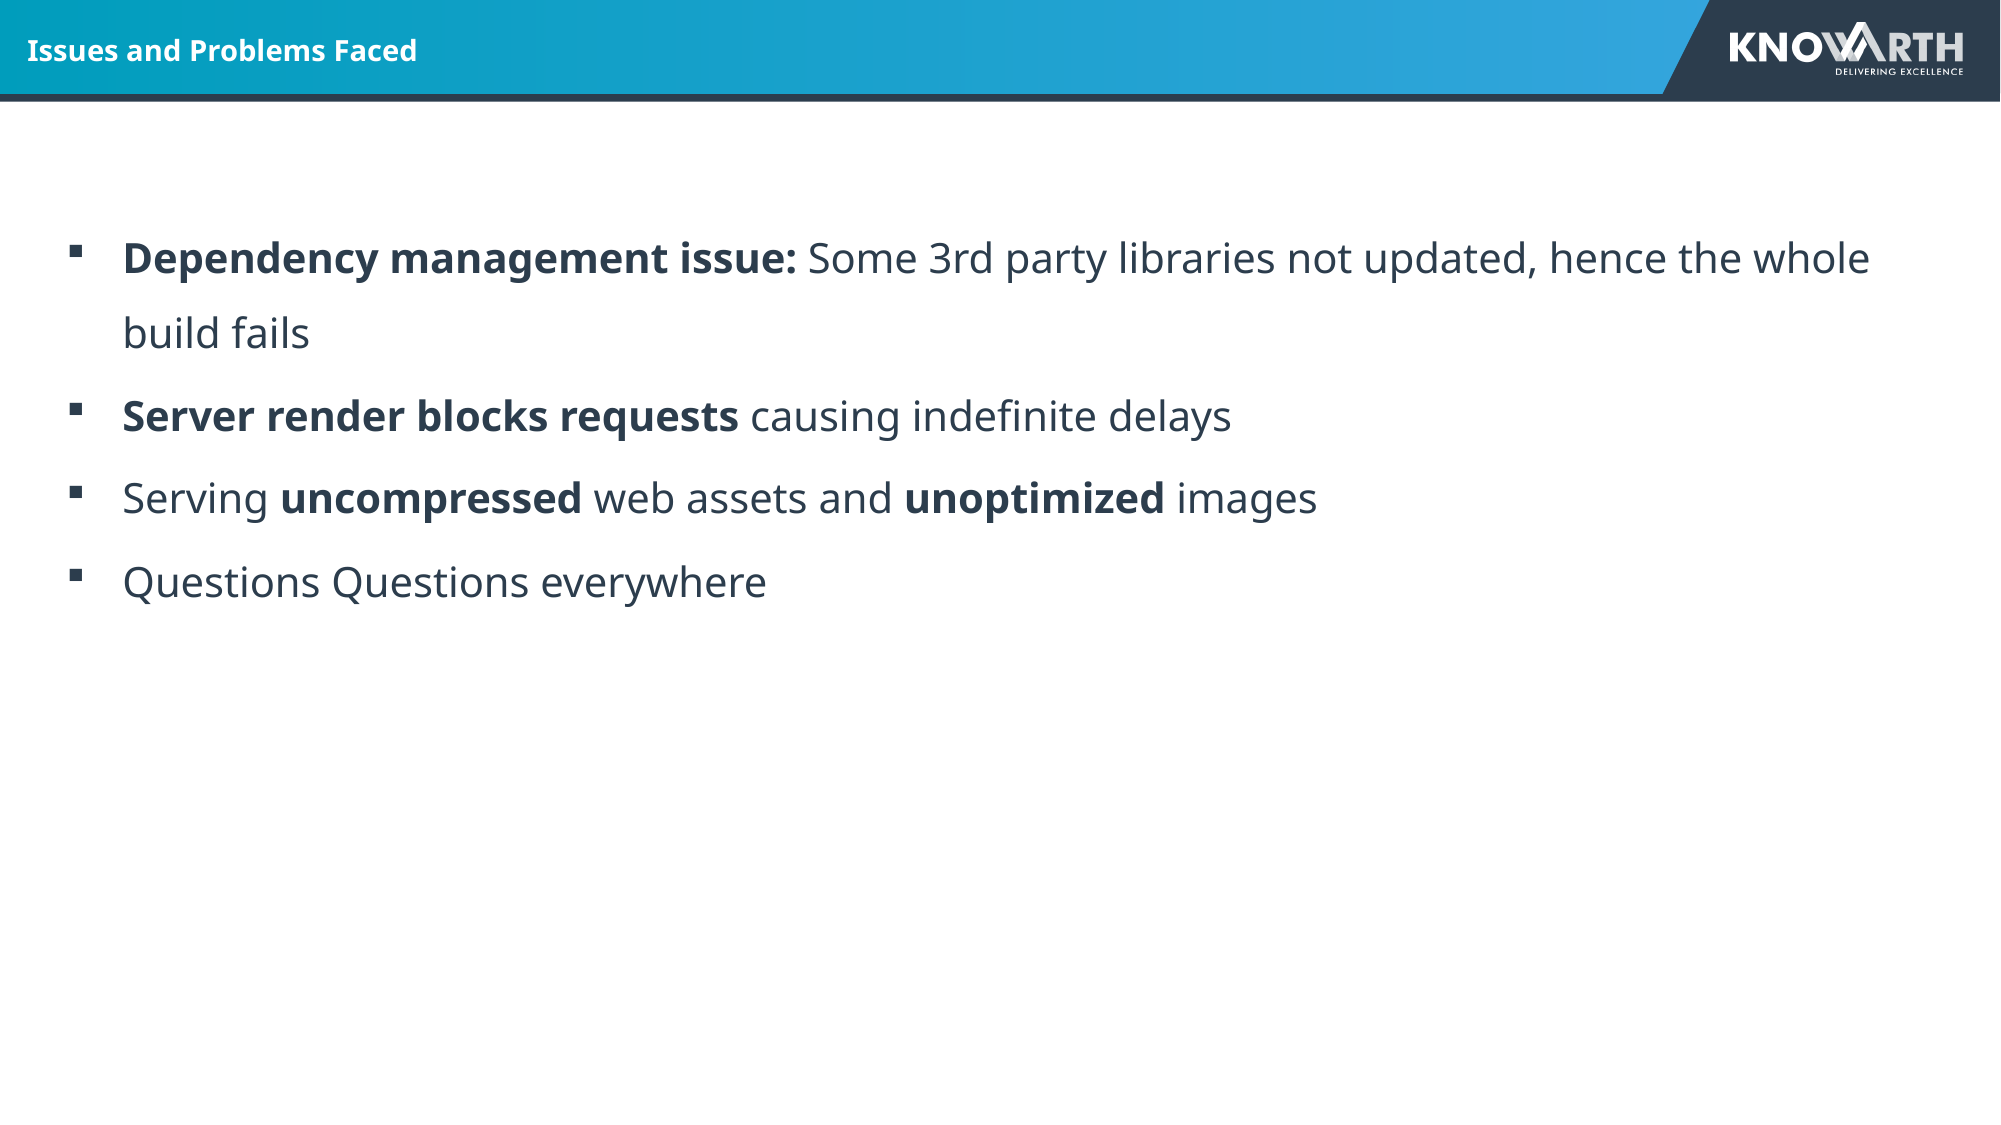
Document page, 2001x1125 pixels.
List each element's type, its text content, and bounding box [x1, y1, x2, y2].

picture [1730, 22, 1963, 75]
title Issues and Problems Faced [12, 12, 1163, 88]
list Dependency management issue: Some 3rd party libraries not updated, hence the whole build fails Server render blocks requests causing indefinite delays Serving uncompressed web assets and unoptimized images Questions Questions everywhere [51, 148, 1899, 1043]
